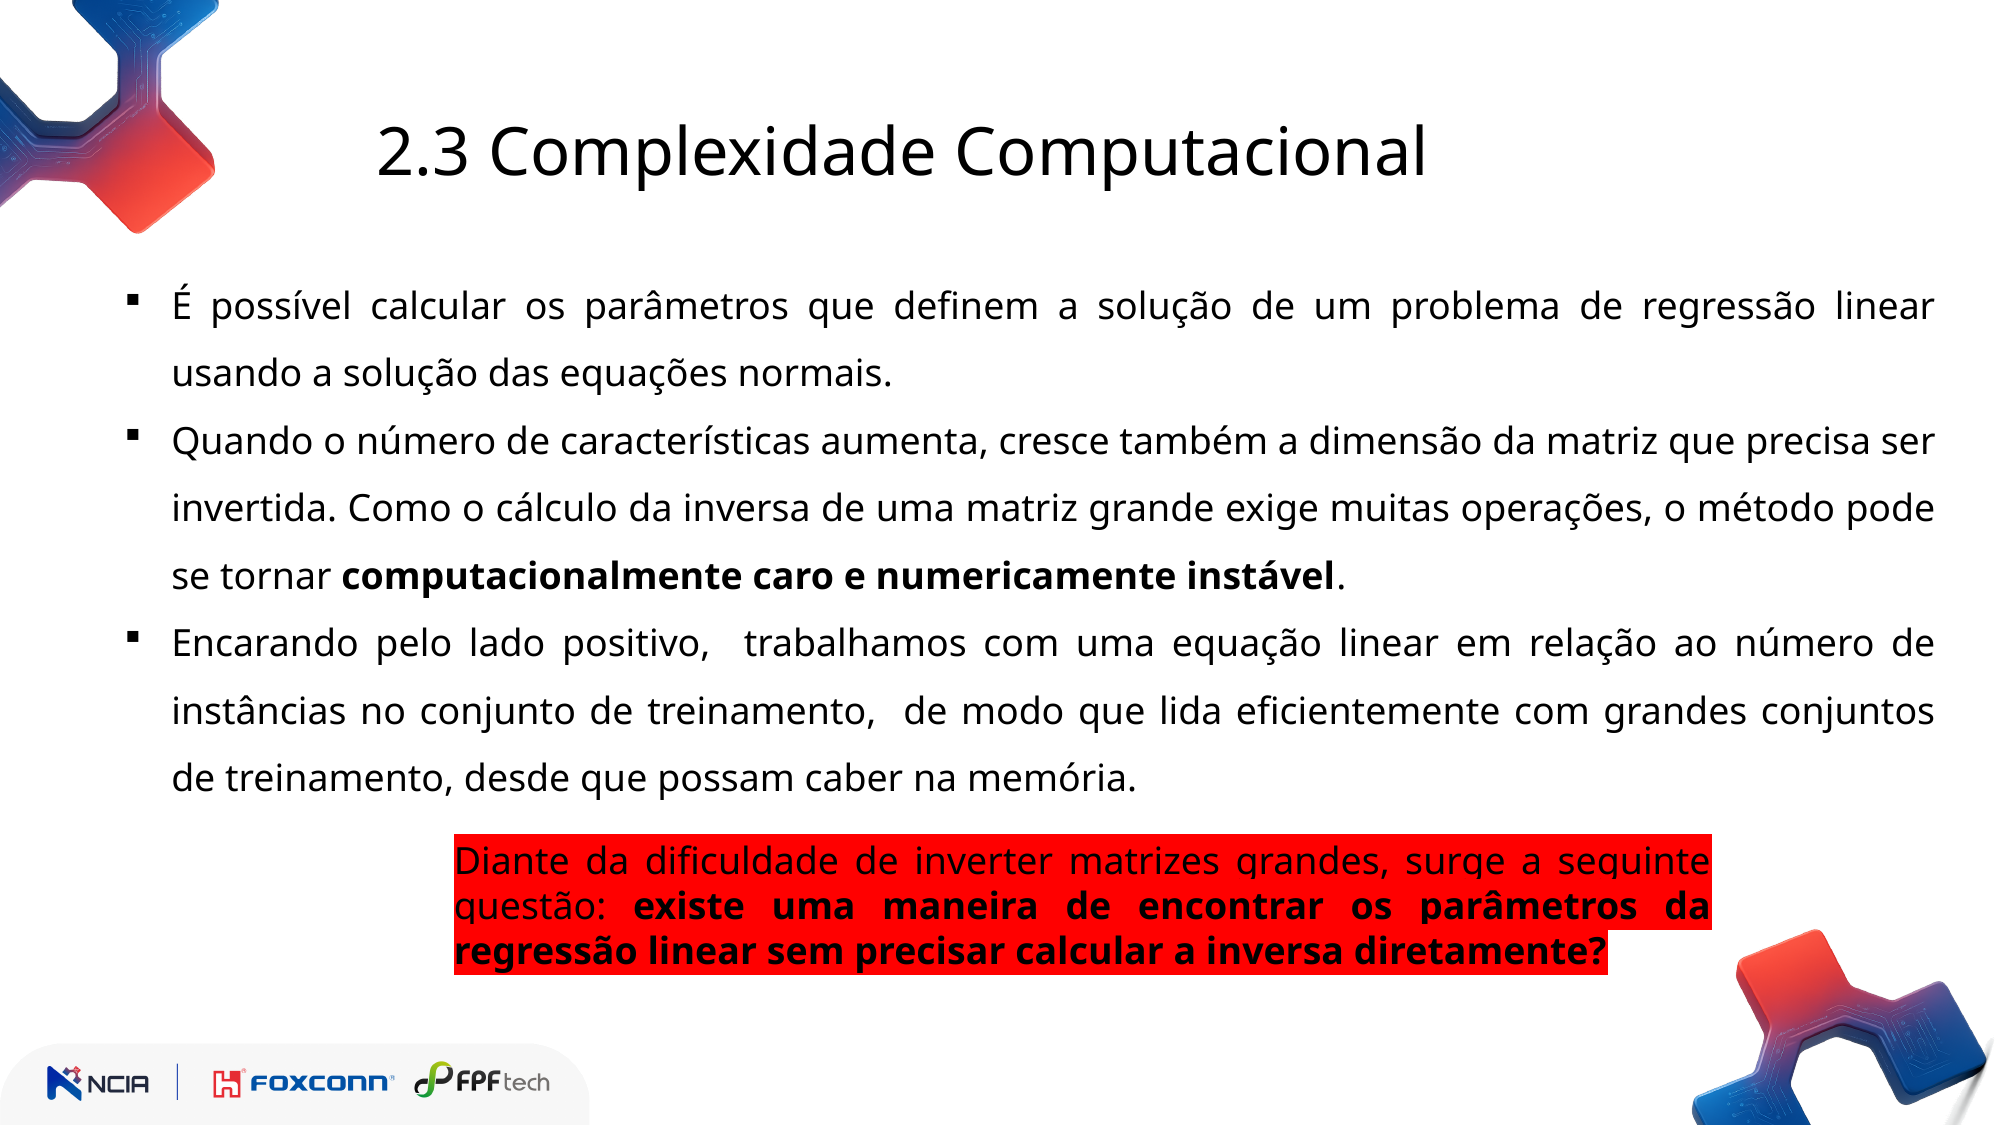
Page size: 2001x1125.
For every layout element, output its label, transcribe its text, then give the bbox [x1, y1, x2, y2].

picture [0, 0, 250, 246]
text_box É possível calcular os parâmetros que definem a solução de um problema de regressão linear usando a solução das equações normais. Quando o número de características aumenta, cresce também a dimensão da matriz que precisa ser invertida. Como o cálculo da inversa de uma matriz grande exige muitas operações, o método pode se tornar computacionalmente caro e numericamente instável. Encarando pelo lado positivo, trabalhamos com uma equação linear em relação ao número de instâncias no conjunto de treinamento, de modo que lida eficientemente com grandes conjuntos de treinamento, desde que possam caber na memória. [109, 252, 1952, 875]
picture [1667, 911, 2001, 1125]
text_box 2.3 Complexidade Computacional [244, 101, 1562, 196]
text_box Diante da dificuldade de inverter matrizes grandes, surge a seguinte questão: existe uma maneira de encontrar os parâmetros da regressão linear sem precisar calcular a inversa diretamente? [439, 829, 1727, 980]
picture [0, 991, 590, 1125]
